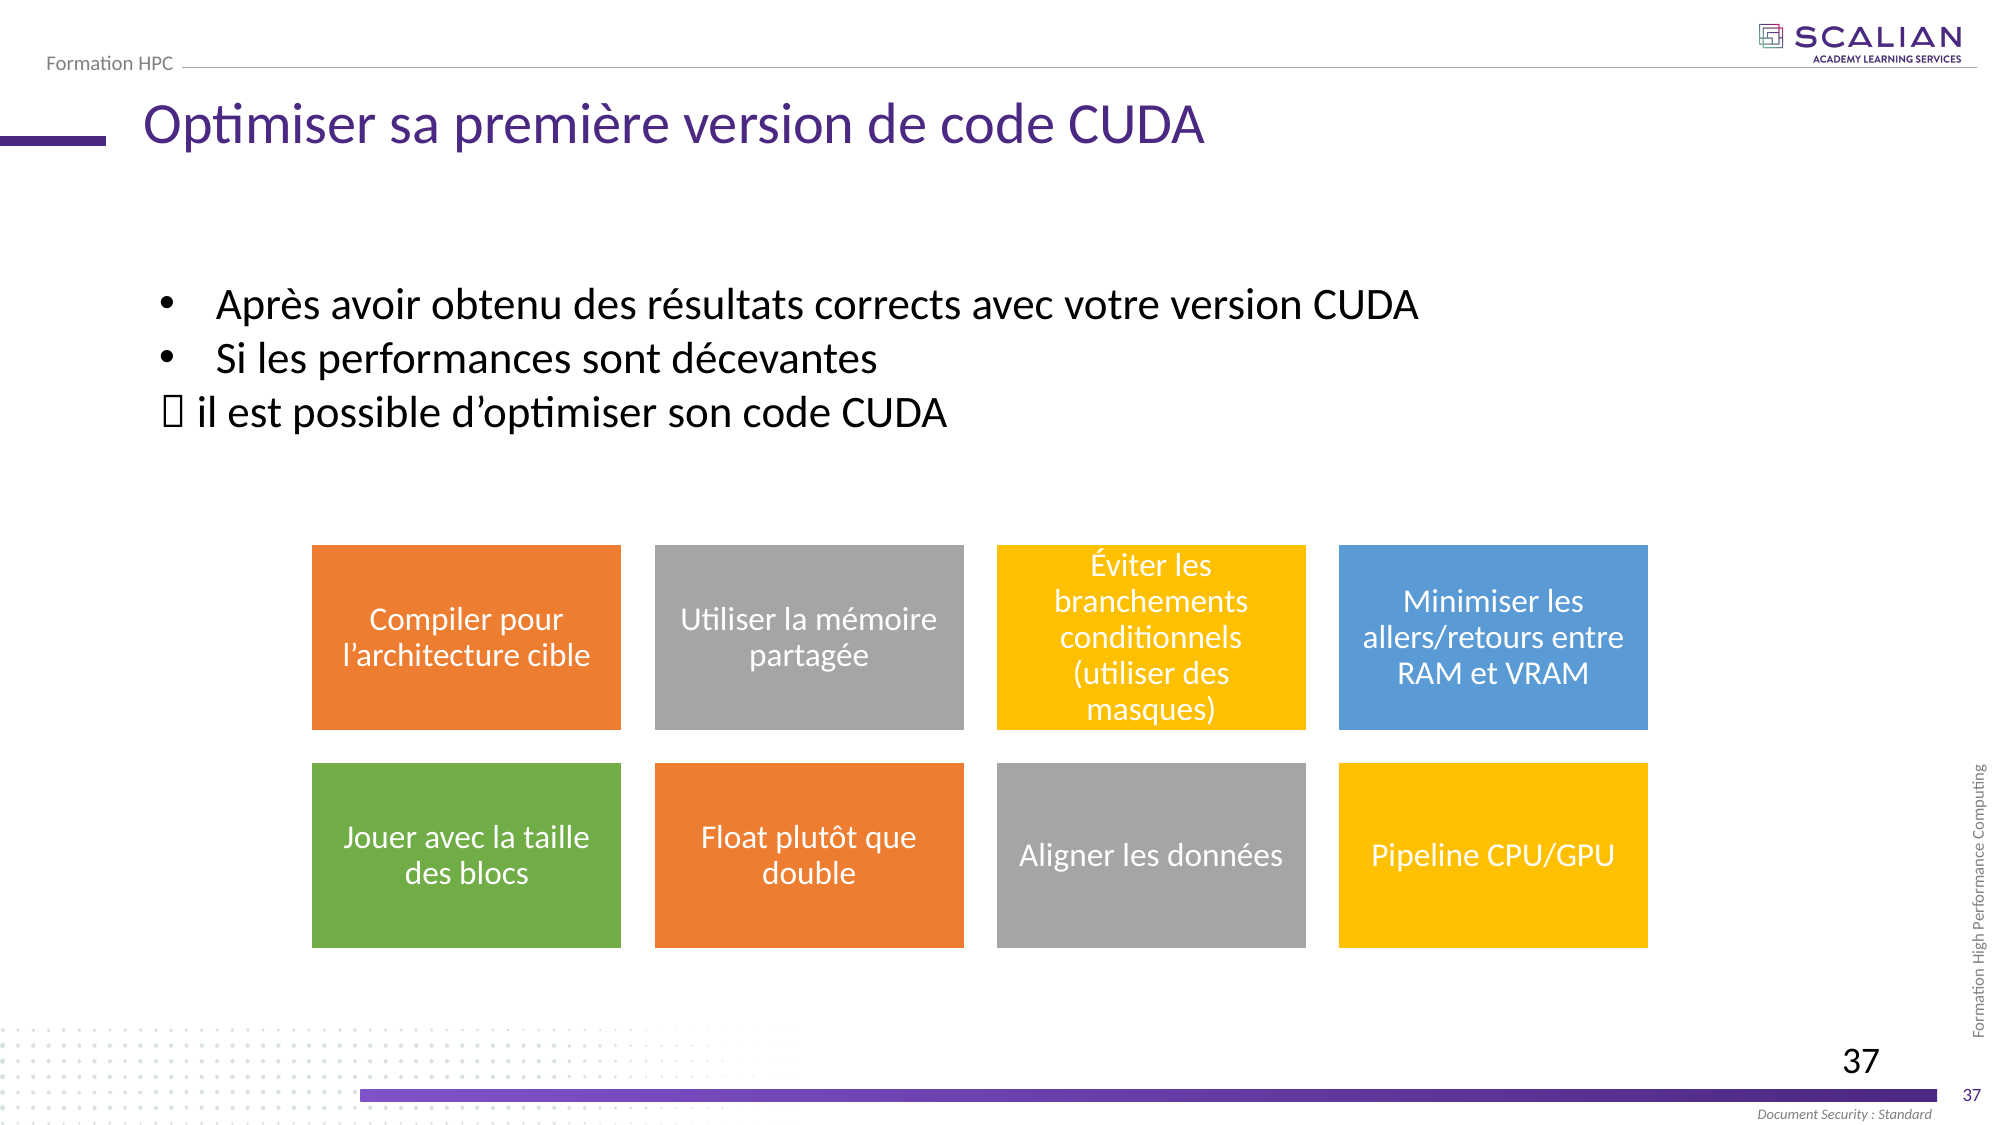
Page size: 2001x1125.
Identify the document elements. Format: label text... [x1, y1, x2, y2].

picture [1750, 68, 1971, 72]
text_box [310, 475, 1650, 1019]
slide_number 37 [1827, 1028, 2000, 1089]
picture [1750, 12, 1971, 67]
title Optimiser sa première version de code CUDA [128, 85, 1311, 140]
text_box Après avoir obtenu des résultats corrects avec votre version CUDA Si les performances sont décevantes  il est possible d’optimiser son code CUDA [144, 267, 1436, 444]
